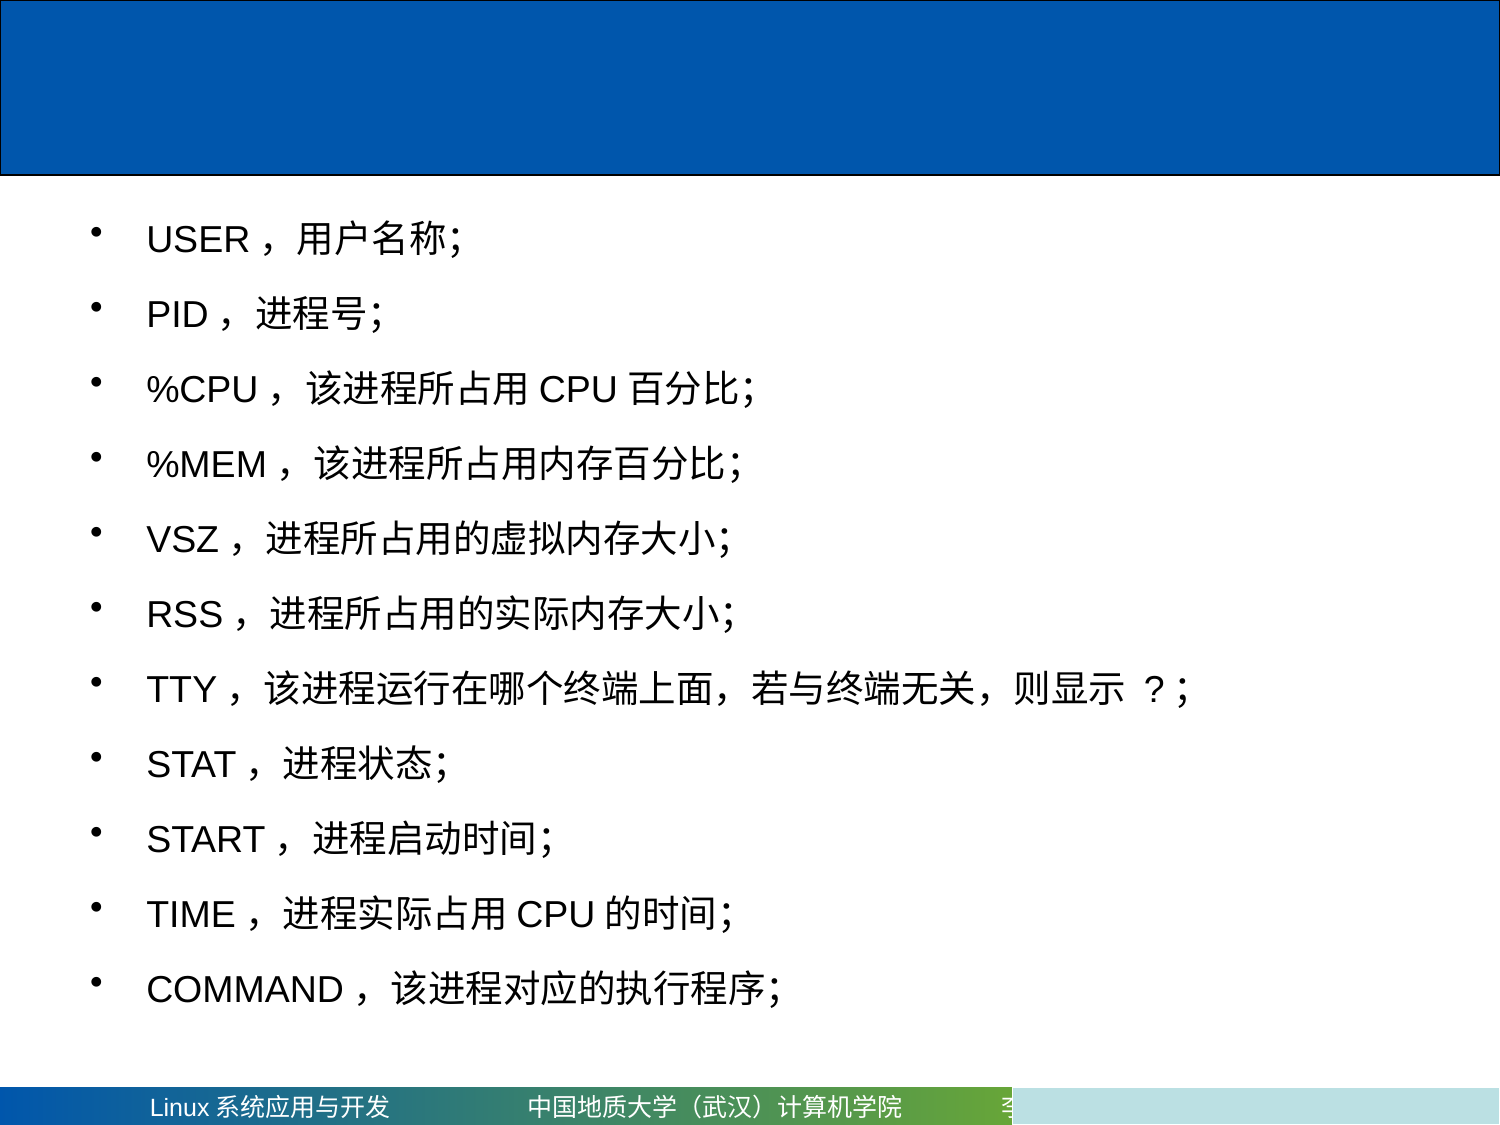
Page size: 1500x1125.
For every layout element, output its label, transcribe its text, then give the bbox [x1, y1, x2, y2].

list USER，用户名称； PID，进程号； %CPU，该进程所占用CPU百分比； %MEM，该进程所占用内存百分比； VSZ，进程所占用的虚拟内存大小； RSS，进程所占用的实际内存大小； TTY，该进程运行在哪个终端上面，若与终端无关，则显示 ?； STAT，进程状态； START，进程启动时间； TIME，进程实际占用CPU的时间； COMMAND，该进程对应的执行程序； [75, 184, 1425, 1005]
